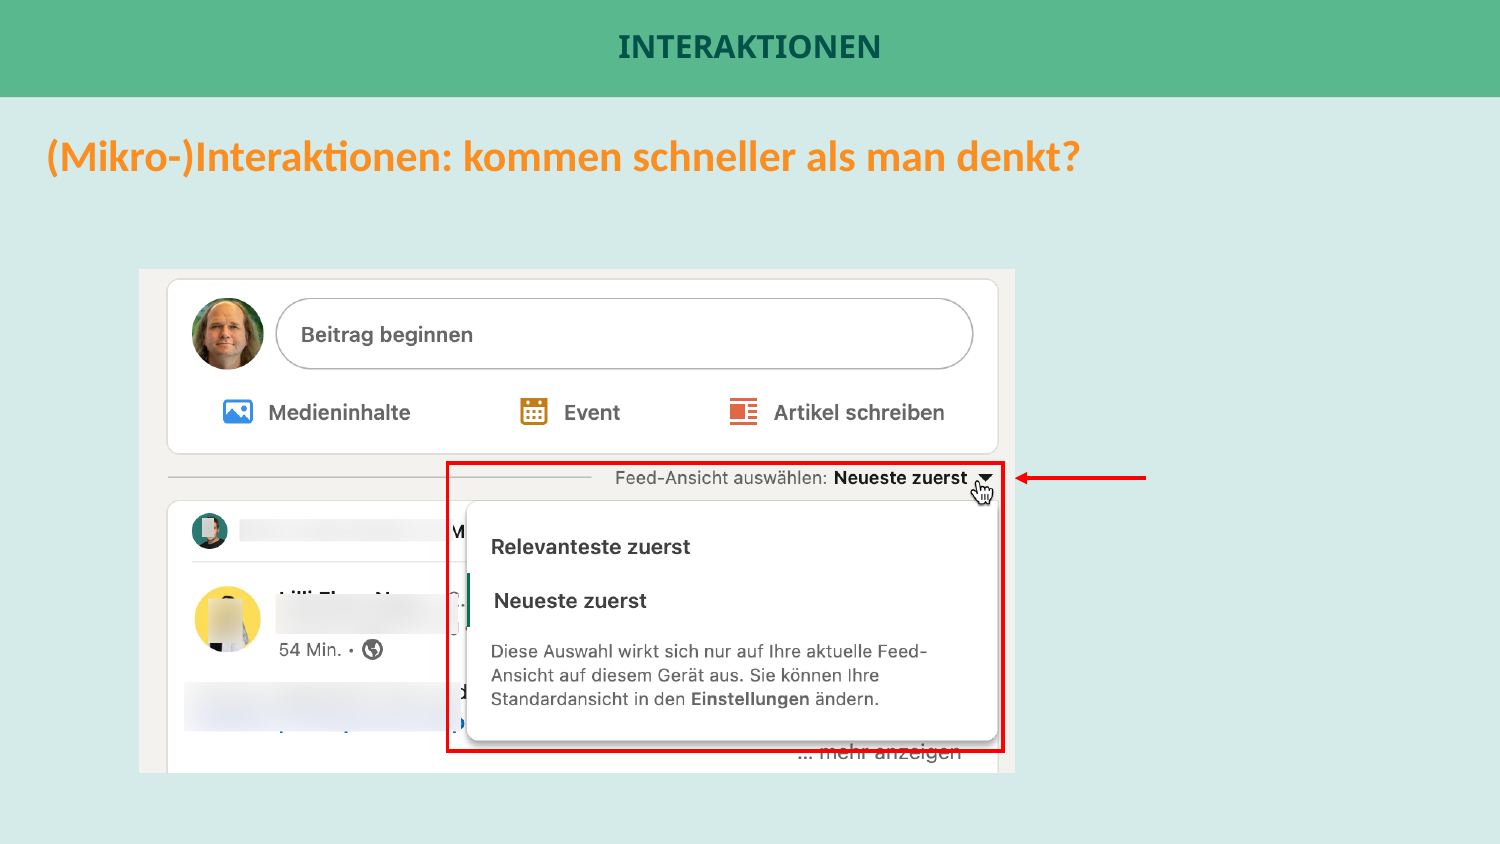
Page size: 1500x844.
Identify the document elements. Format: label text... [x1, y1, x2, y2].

picture [139, 269, 1015, 773]
list (Mikro-)Interaktionen: kommen schneller als man denkt? [30, 126, 1427, 782]
title Interaktionen [0, 0, 1500, 98]
